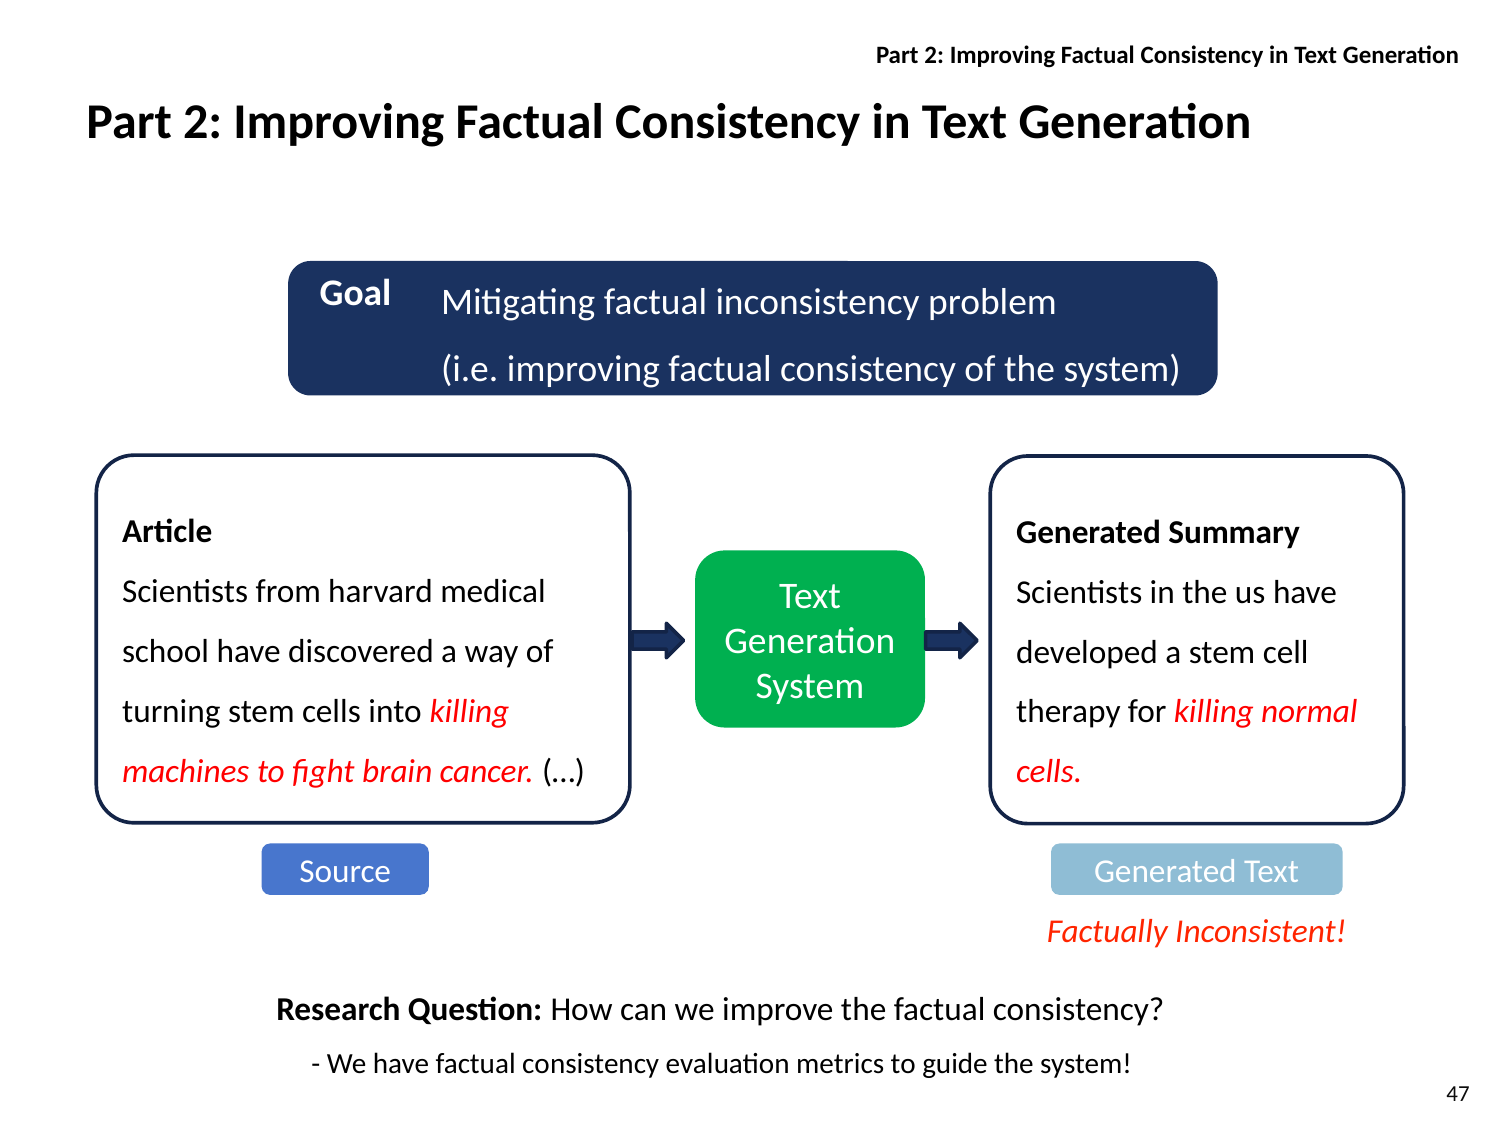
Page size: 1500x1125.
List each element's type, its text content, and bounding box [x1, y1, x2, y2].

text_box Goal [304, 260, 412, 321]
text_box [630, 621, 685, 660]
text_box Article Scientists from harvard medical school have discovered a way of turning stem cells into killing machines to fight brain cancer. (…) [94, 453, 632, 825]
text_box Part 2: Improving Factual Consistency in Text Generation [71, 81, 1419, 170]
text_box Generated Summary Scientists in the us have developed a stem cell therapy for killing normal cells. [988, 454, 1406, 826]
text_box Text Generation System [693, 548, 927, 730]
text_box Factually Inconsistent! [999, 901, 1395, 957]
text_box [1213, 267, 1220, 390]
text_box Part 2: Improving Factual Consistency in Text Generation [860, 31, 1475, 77]
text_box Generated Text [1049, 841, 1345, 897]
text_box Mitigating factual inconsistency problem (i.e. improving factual consistency of the system) [426, 246, 1213, 397]
text_box Source [259, 841, 431, 897]
text_box Research Question: How can we improve the factual consistency? [261, 979, 1439, 1035]
text_box [923, 621, 979, 660]
text_box - We have factual consistency evaluation metrics to guide the system! [296, 1036, 1178, 1087]
text_box [286, 259, 1199, 398]
